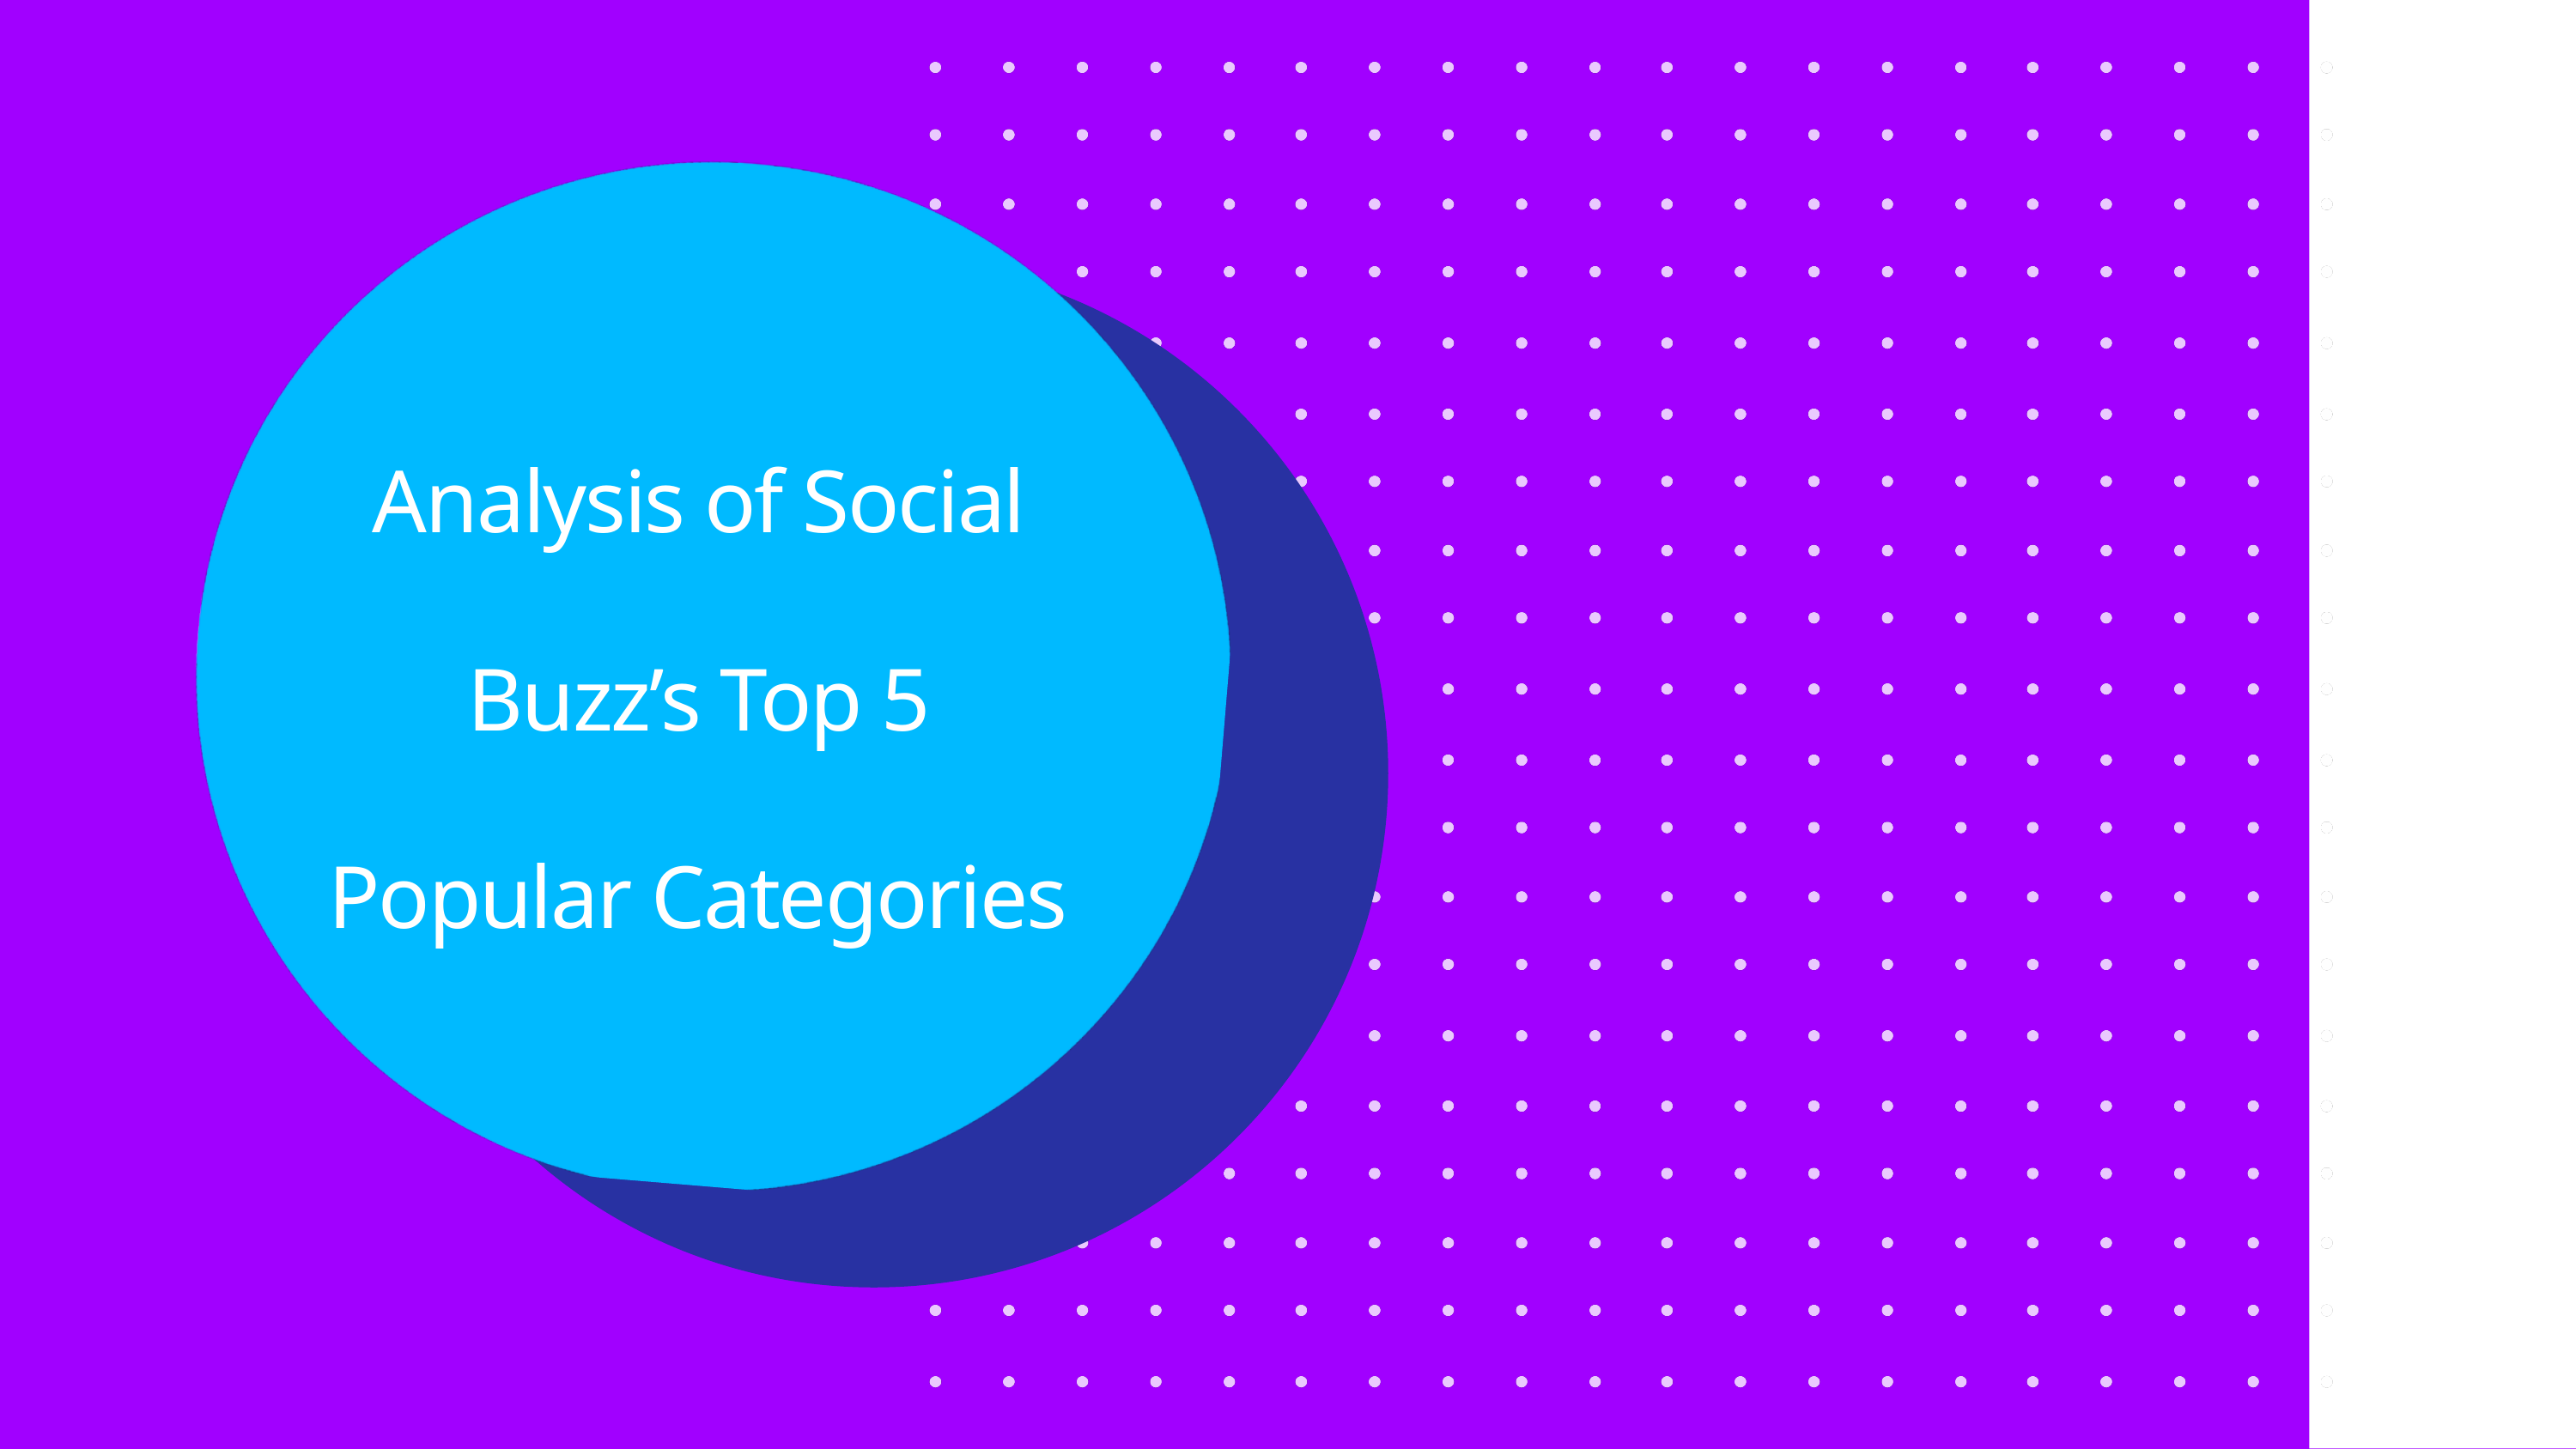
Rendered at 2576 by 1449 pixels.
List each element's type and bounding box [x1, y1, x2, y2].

text_box [921, 57, 2337, 1392]
text_box [2309, 0, 2576, 1449]
text_box [155, 115, 1388, 1288]
